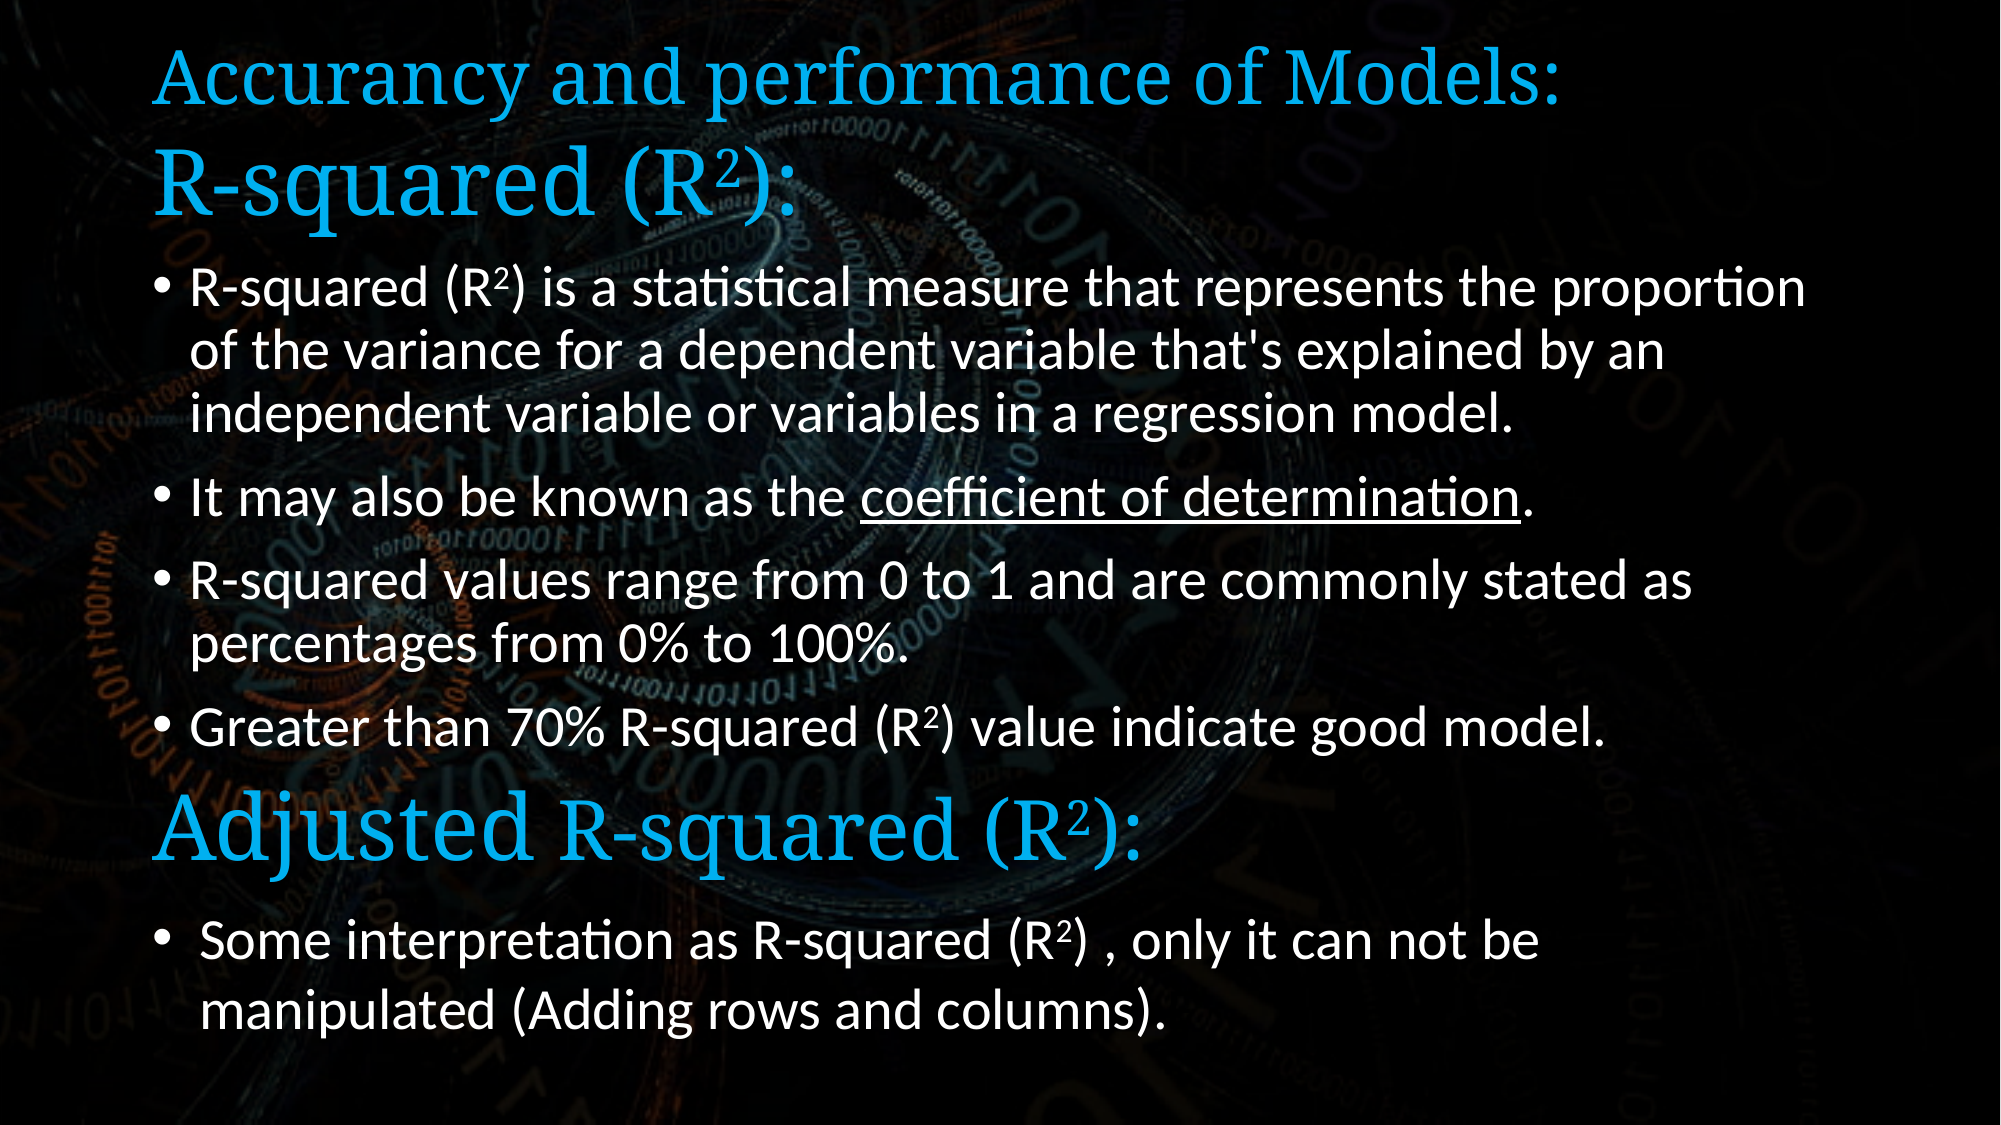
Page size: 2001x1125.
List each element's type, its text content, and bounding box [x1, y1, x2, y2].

title R-squared (R2): [137, 156, 1863, 248]
text_box Some interpretation as R-squared (R2) , only it can not be manipulated (Adding rows and columns).F [137, 893, 1641, 1049]
text_box Adjusted R-squared (R2): [137, 761, 1185, 893]
picture [0, 0, 2001, 1125]
text_box Accurancy and performance of Models: [137, 4, 1863, 156]
list R-squared (R2) is a statistical measure that represents the proportion of the variance for a dependent variable that's explained by an independent variable or variables in a regression model. It may also be known as the coefficient of determination. R-squared values range from 0 to 1 and are commonly stated as percentages from 0% to 100%. Greater than 70% R-squared (R2) value indicate good model. [137, 248, 1863, 834]
